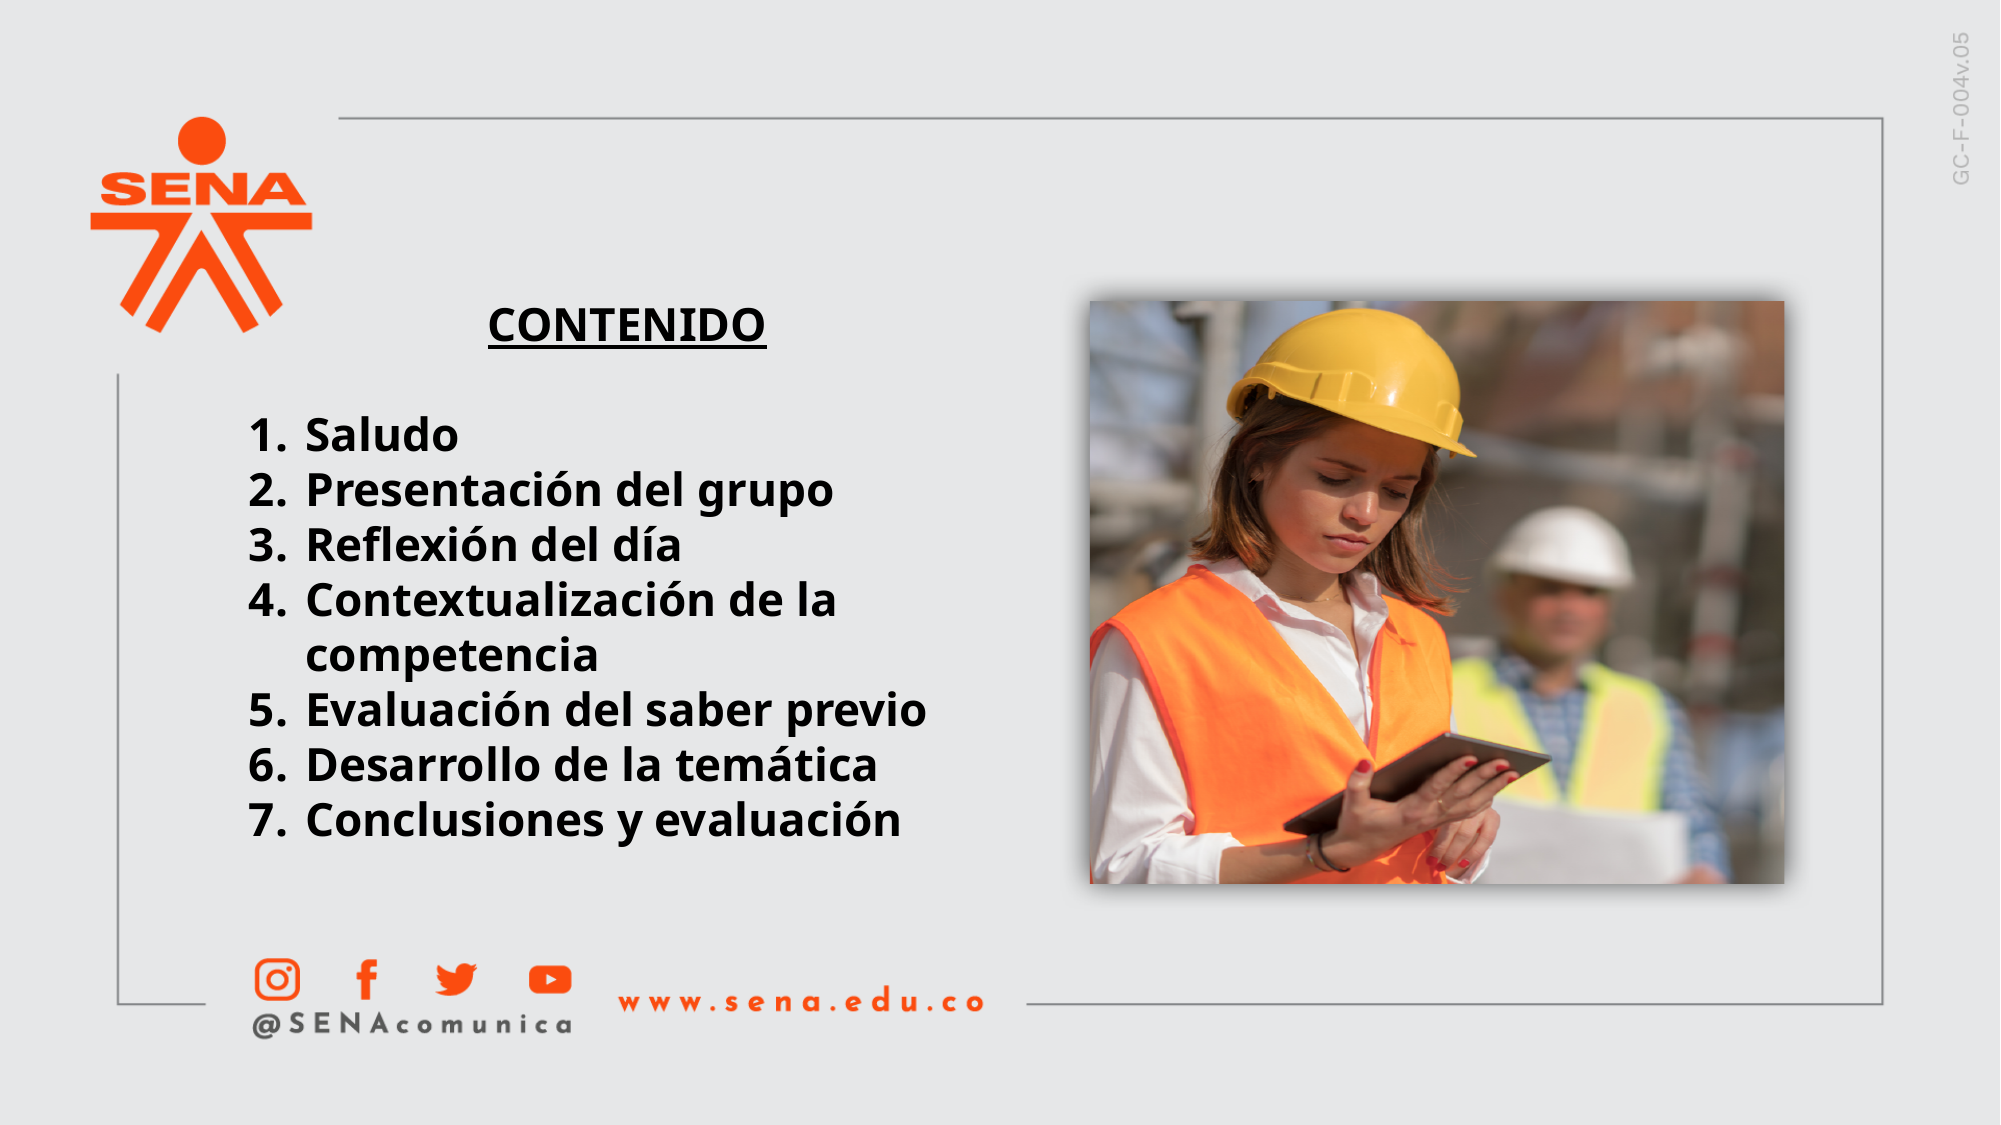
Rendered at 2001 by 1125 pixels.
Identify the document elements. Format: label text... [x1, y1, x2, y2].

picture [0, 0, 2000, 1125]
text_box CONTENIDO Saludo Presentación del grupo Reflexión del día Contextualización de la competencia Evaluación del saber previo Desarrollo de la temática Conclusiones y evaluación [234, 288, 1021, 909]
